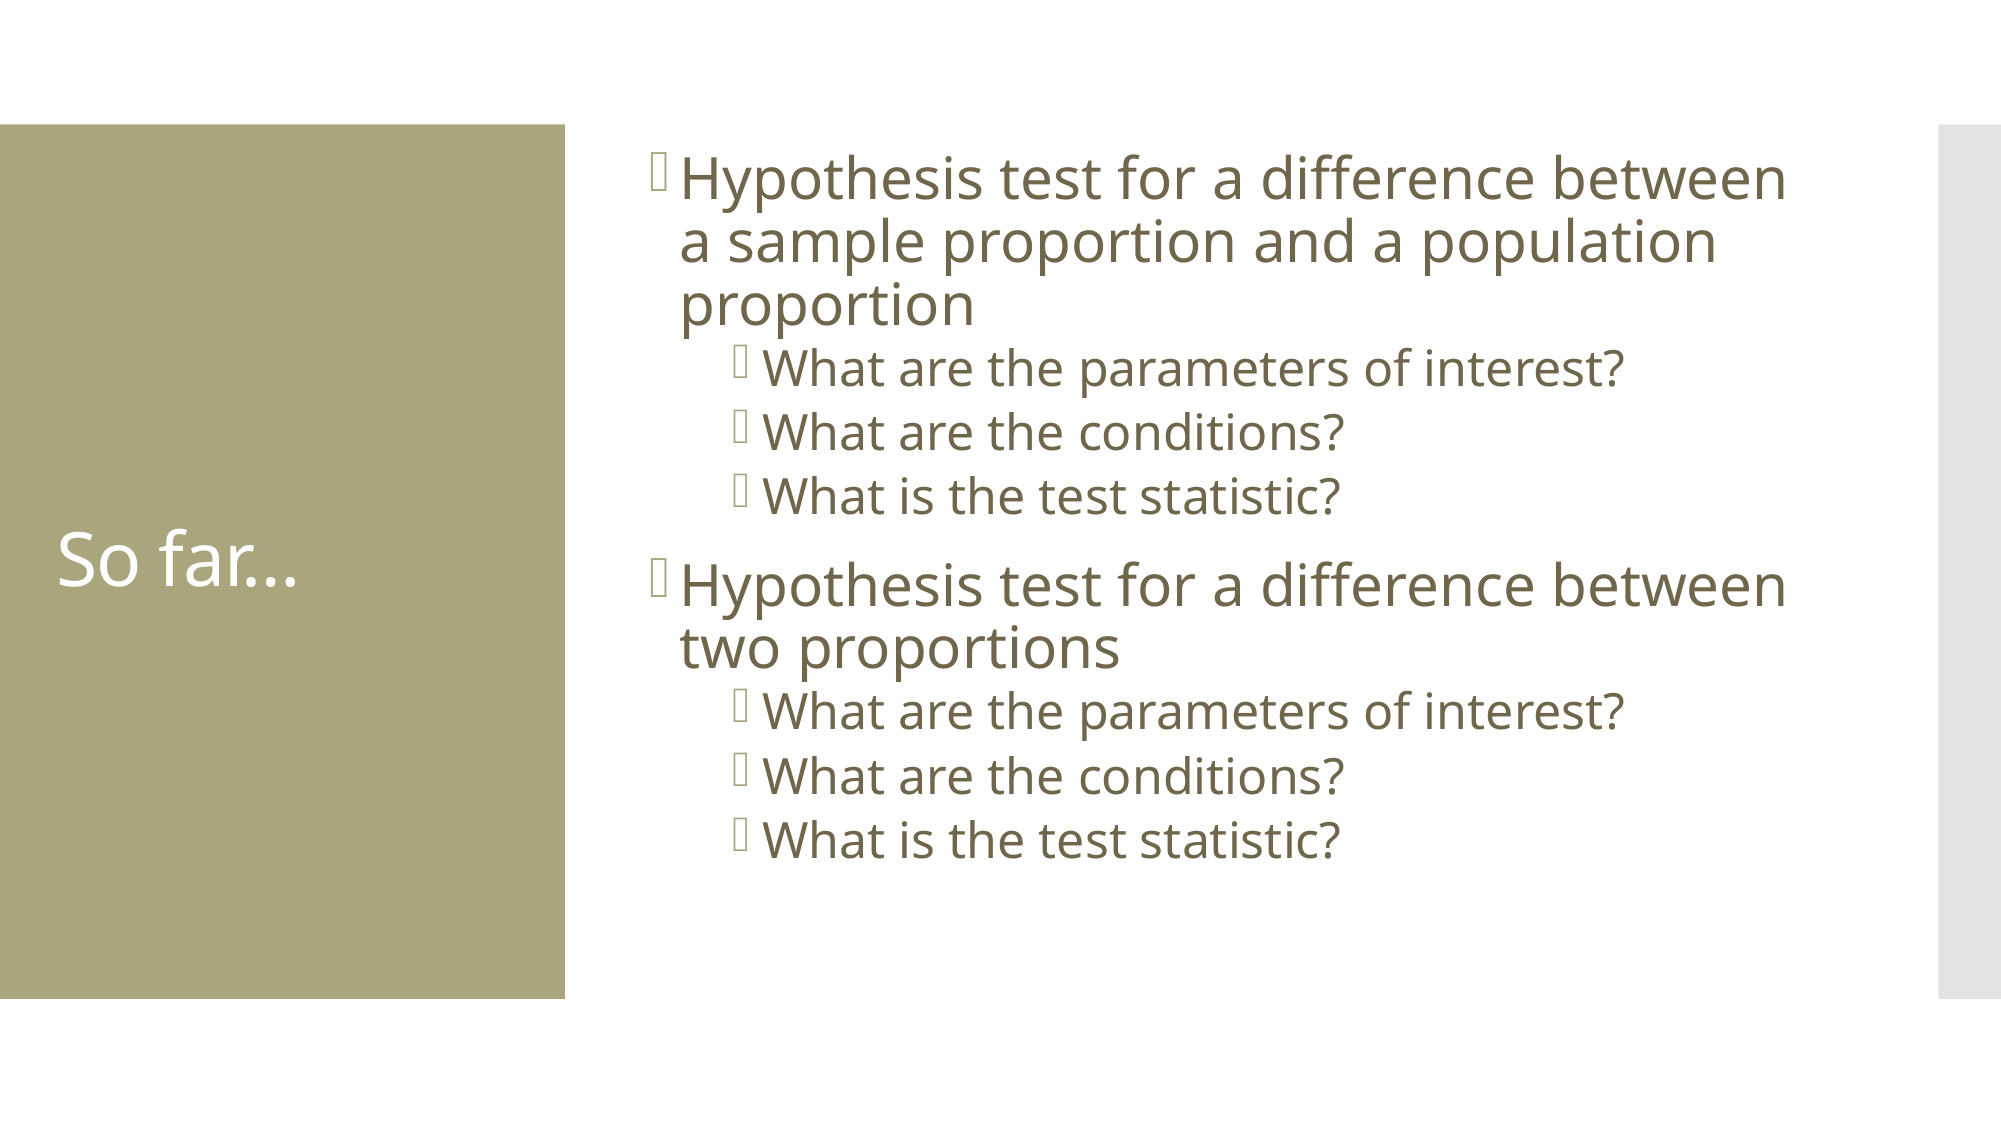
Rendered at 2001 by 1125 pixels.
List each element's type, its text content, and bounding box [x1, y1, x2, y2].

title So far… [41, 184, 525, 940]
list Hypothesis test for a difference between a sample proportion and a population proportion What are the parameters of interest? What are the conditions? What is the test statistic? Hypothesis test for a difference between two proportions What are the parameters of interest? What are the conditions? What is the test statistic? [634, 141, 1835, 982]
